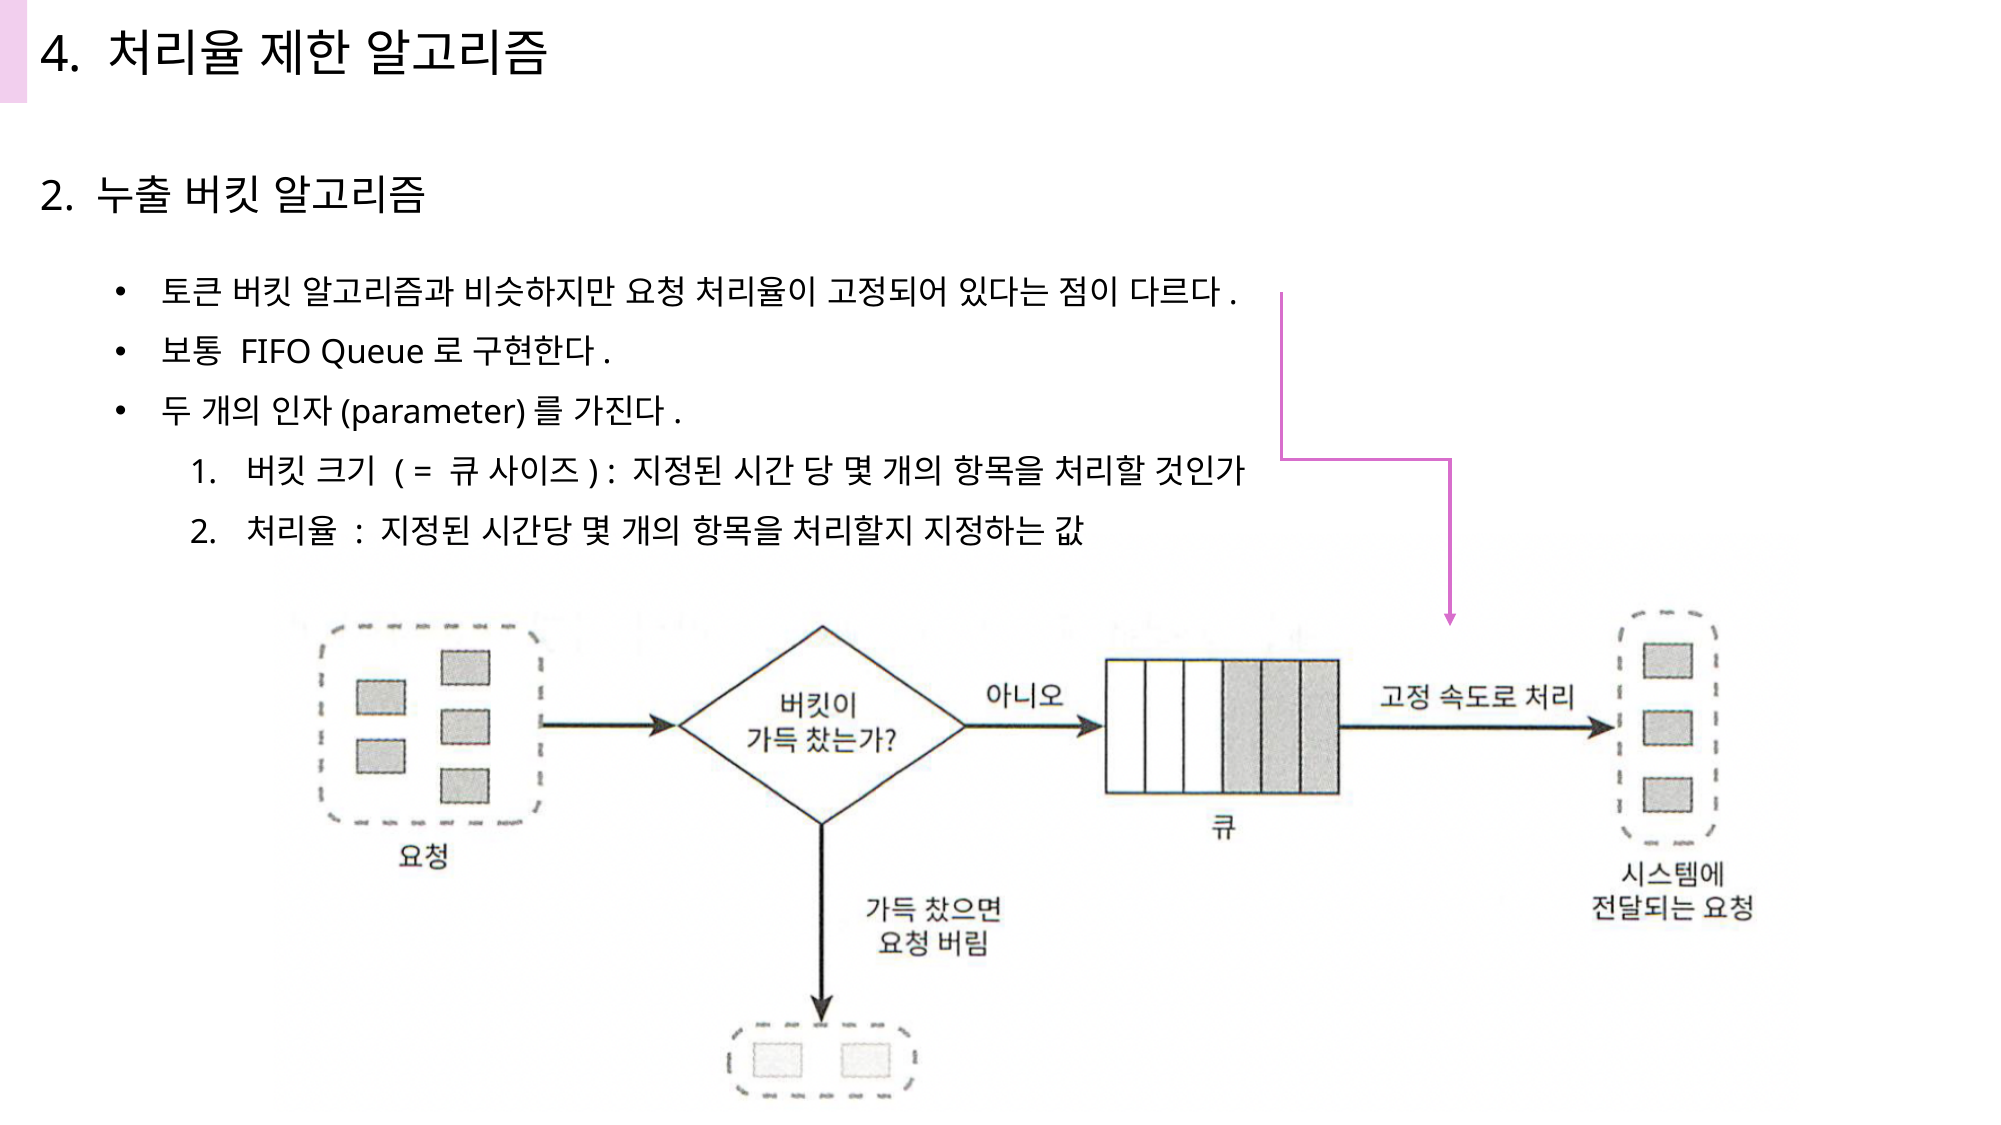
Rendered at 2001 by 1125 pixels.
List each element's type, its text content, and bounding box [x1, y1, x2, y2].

picture [273, 532, 1800, 1112]
text_box 토큰 버킷 알고리즘과 비슷하지만 요청 처리율이 고정되어 있다는 점이 다르다. 보통 FIFO Queue로 구현한다. 두 개의 인자(parameter)를 가진다. 버킷 크기 ( = 큐 사이즈) : 지정된 시간 당 몇 개의 항목을 처리할 것인가 처리율 : 지정된 시간당 몇 개의 항목을 처리할지 지정하는 값 [100, 243, 1262, 558]
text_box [1198, 374, 1533, 545]
text_box [0, 0, 29, 105]
text_box 4. 처리율 제한 알고리즘 [25, 13, 565, 89]
text_box 2. 누출 버킷 알고리즘 [25, 136, 443, 227]
